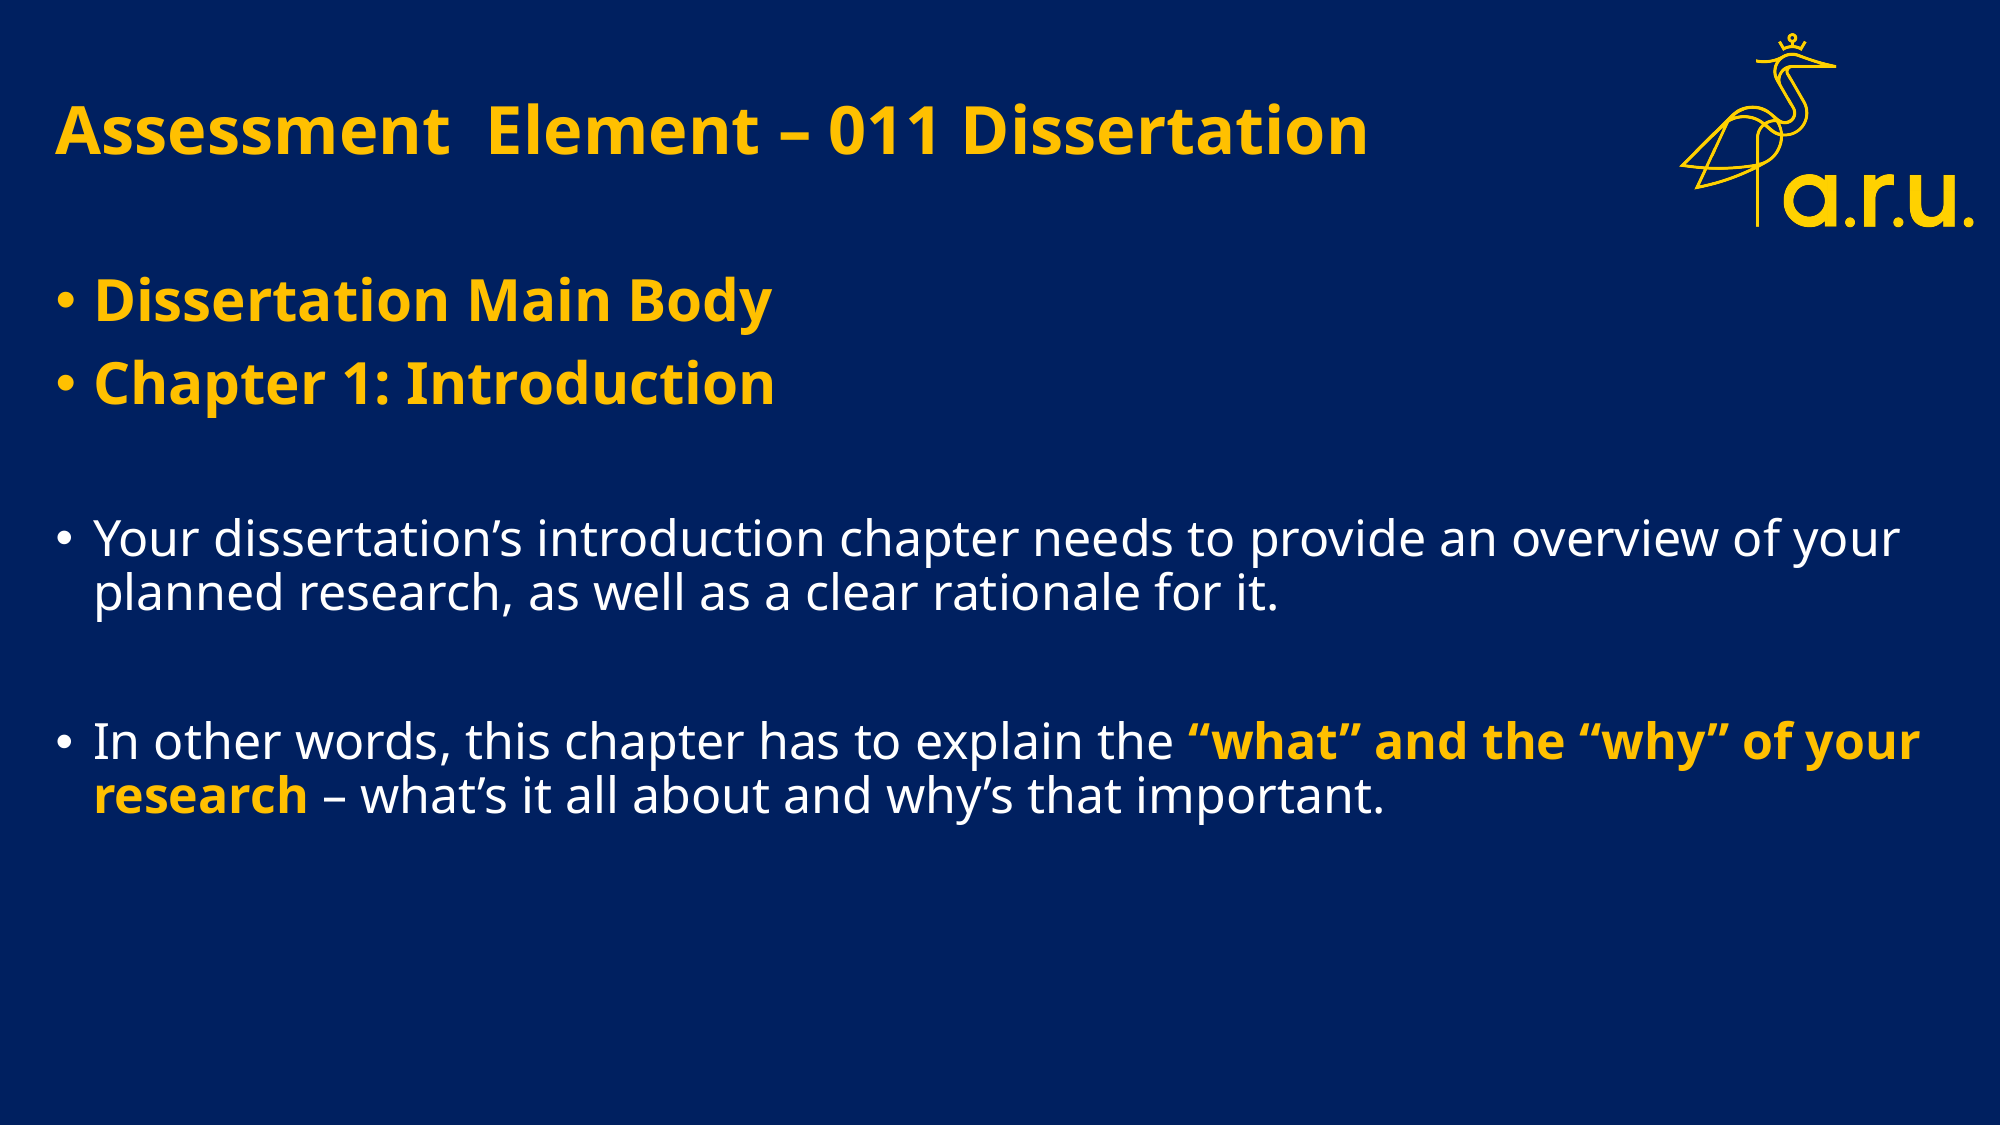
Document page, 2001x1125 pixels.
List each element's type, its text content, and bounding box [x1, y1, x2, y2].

list Dissertation Main Body Chapter 1: Introduction Your dissertation’s introduction chapter needs to provide an overview of your planned research, as well as a clear rationale for it. In other words, this chapter has to explain the “what” and the “why” of your research – what’s it all about and why’s that important. [40, 263, 1963, 1065]
picture [1676, 30, 1978, 230]
title Assessment Element – 011 Dissertation [40, 42, 1657, 223]
